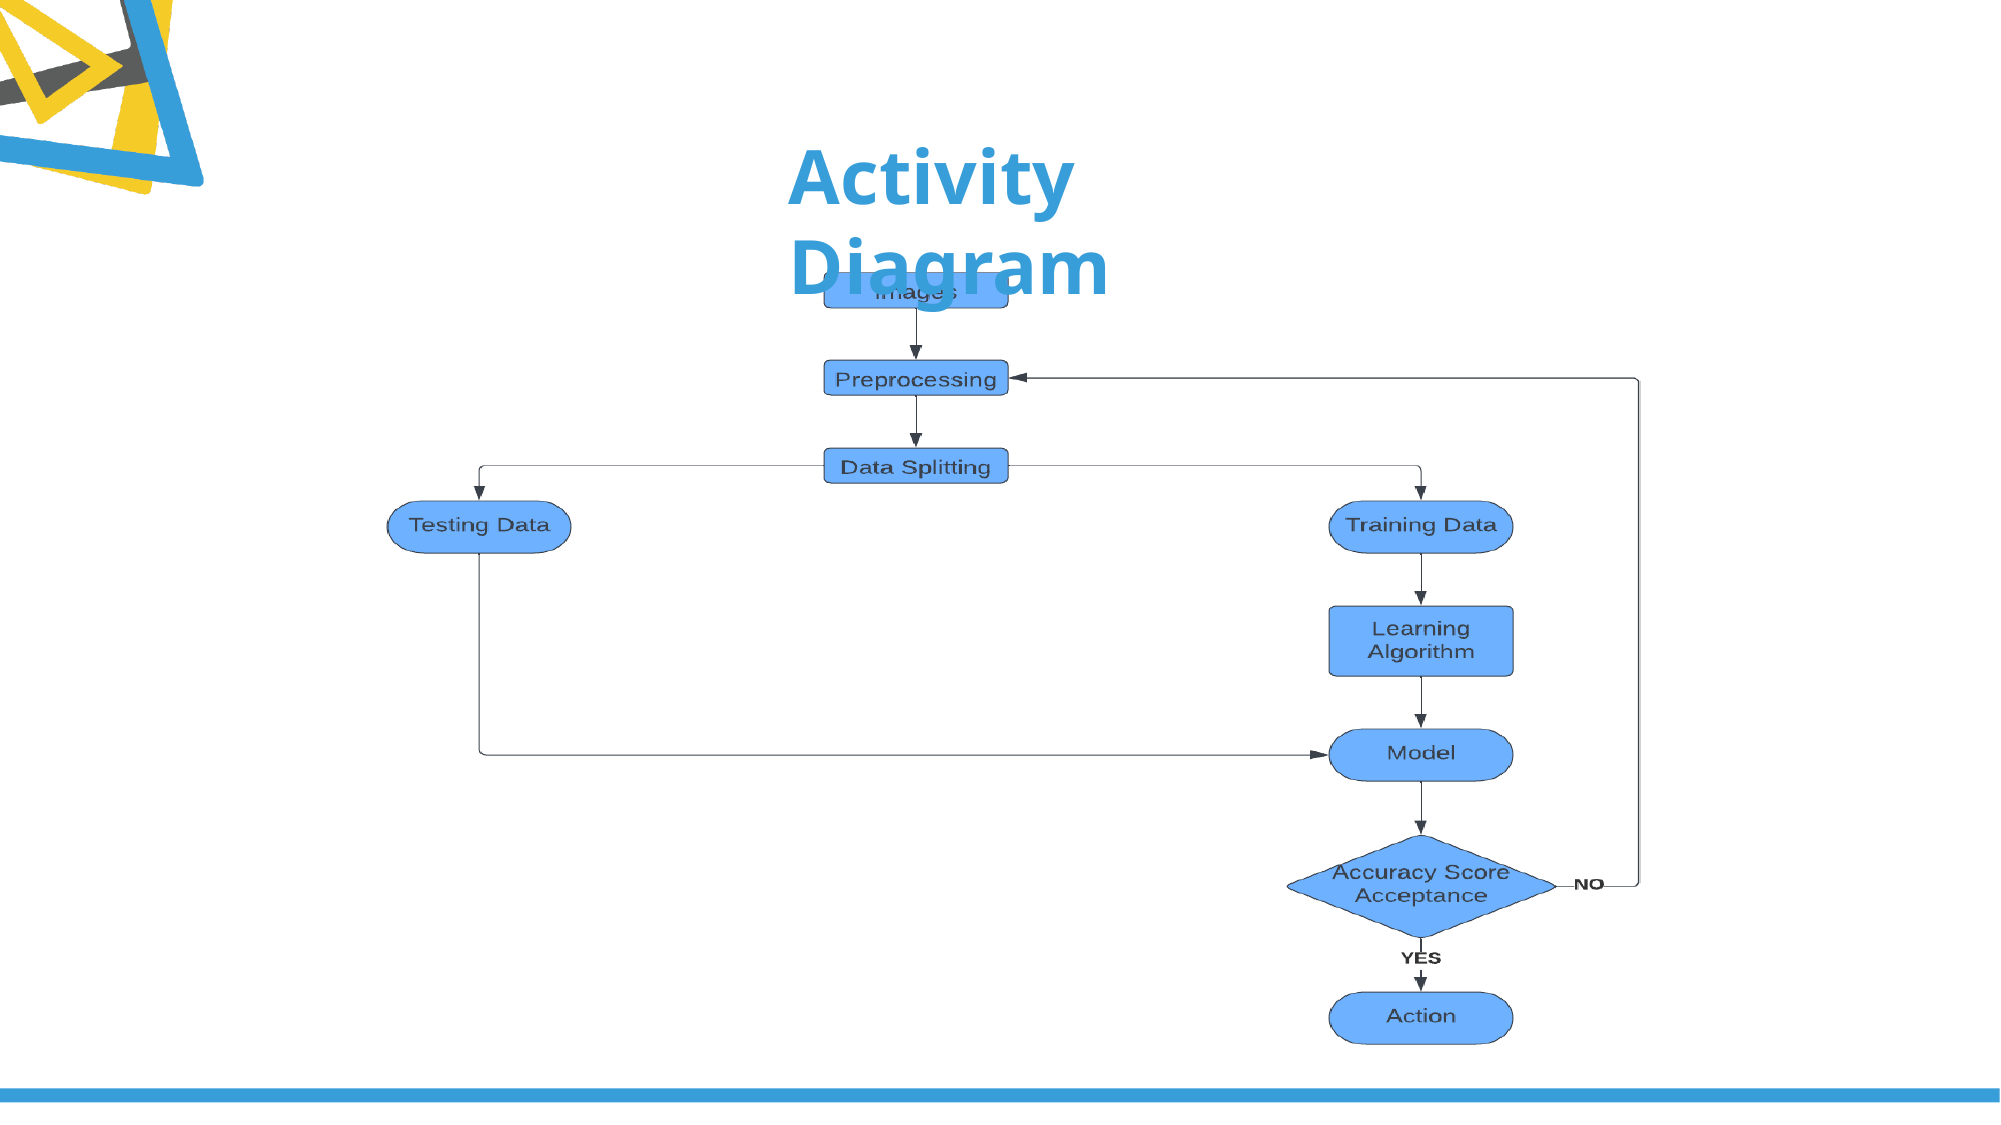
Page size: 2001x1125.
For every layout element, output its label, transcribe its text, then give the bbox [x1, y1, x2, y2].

text_box [0, 1087, 2000, 1103]
picture [0, 0, 399, 226]
picture [342, 237, 1687, 1079]
text_box Activity Diagram [774, 121, 1288, 237]
